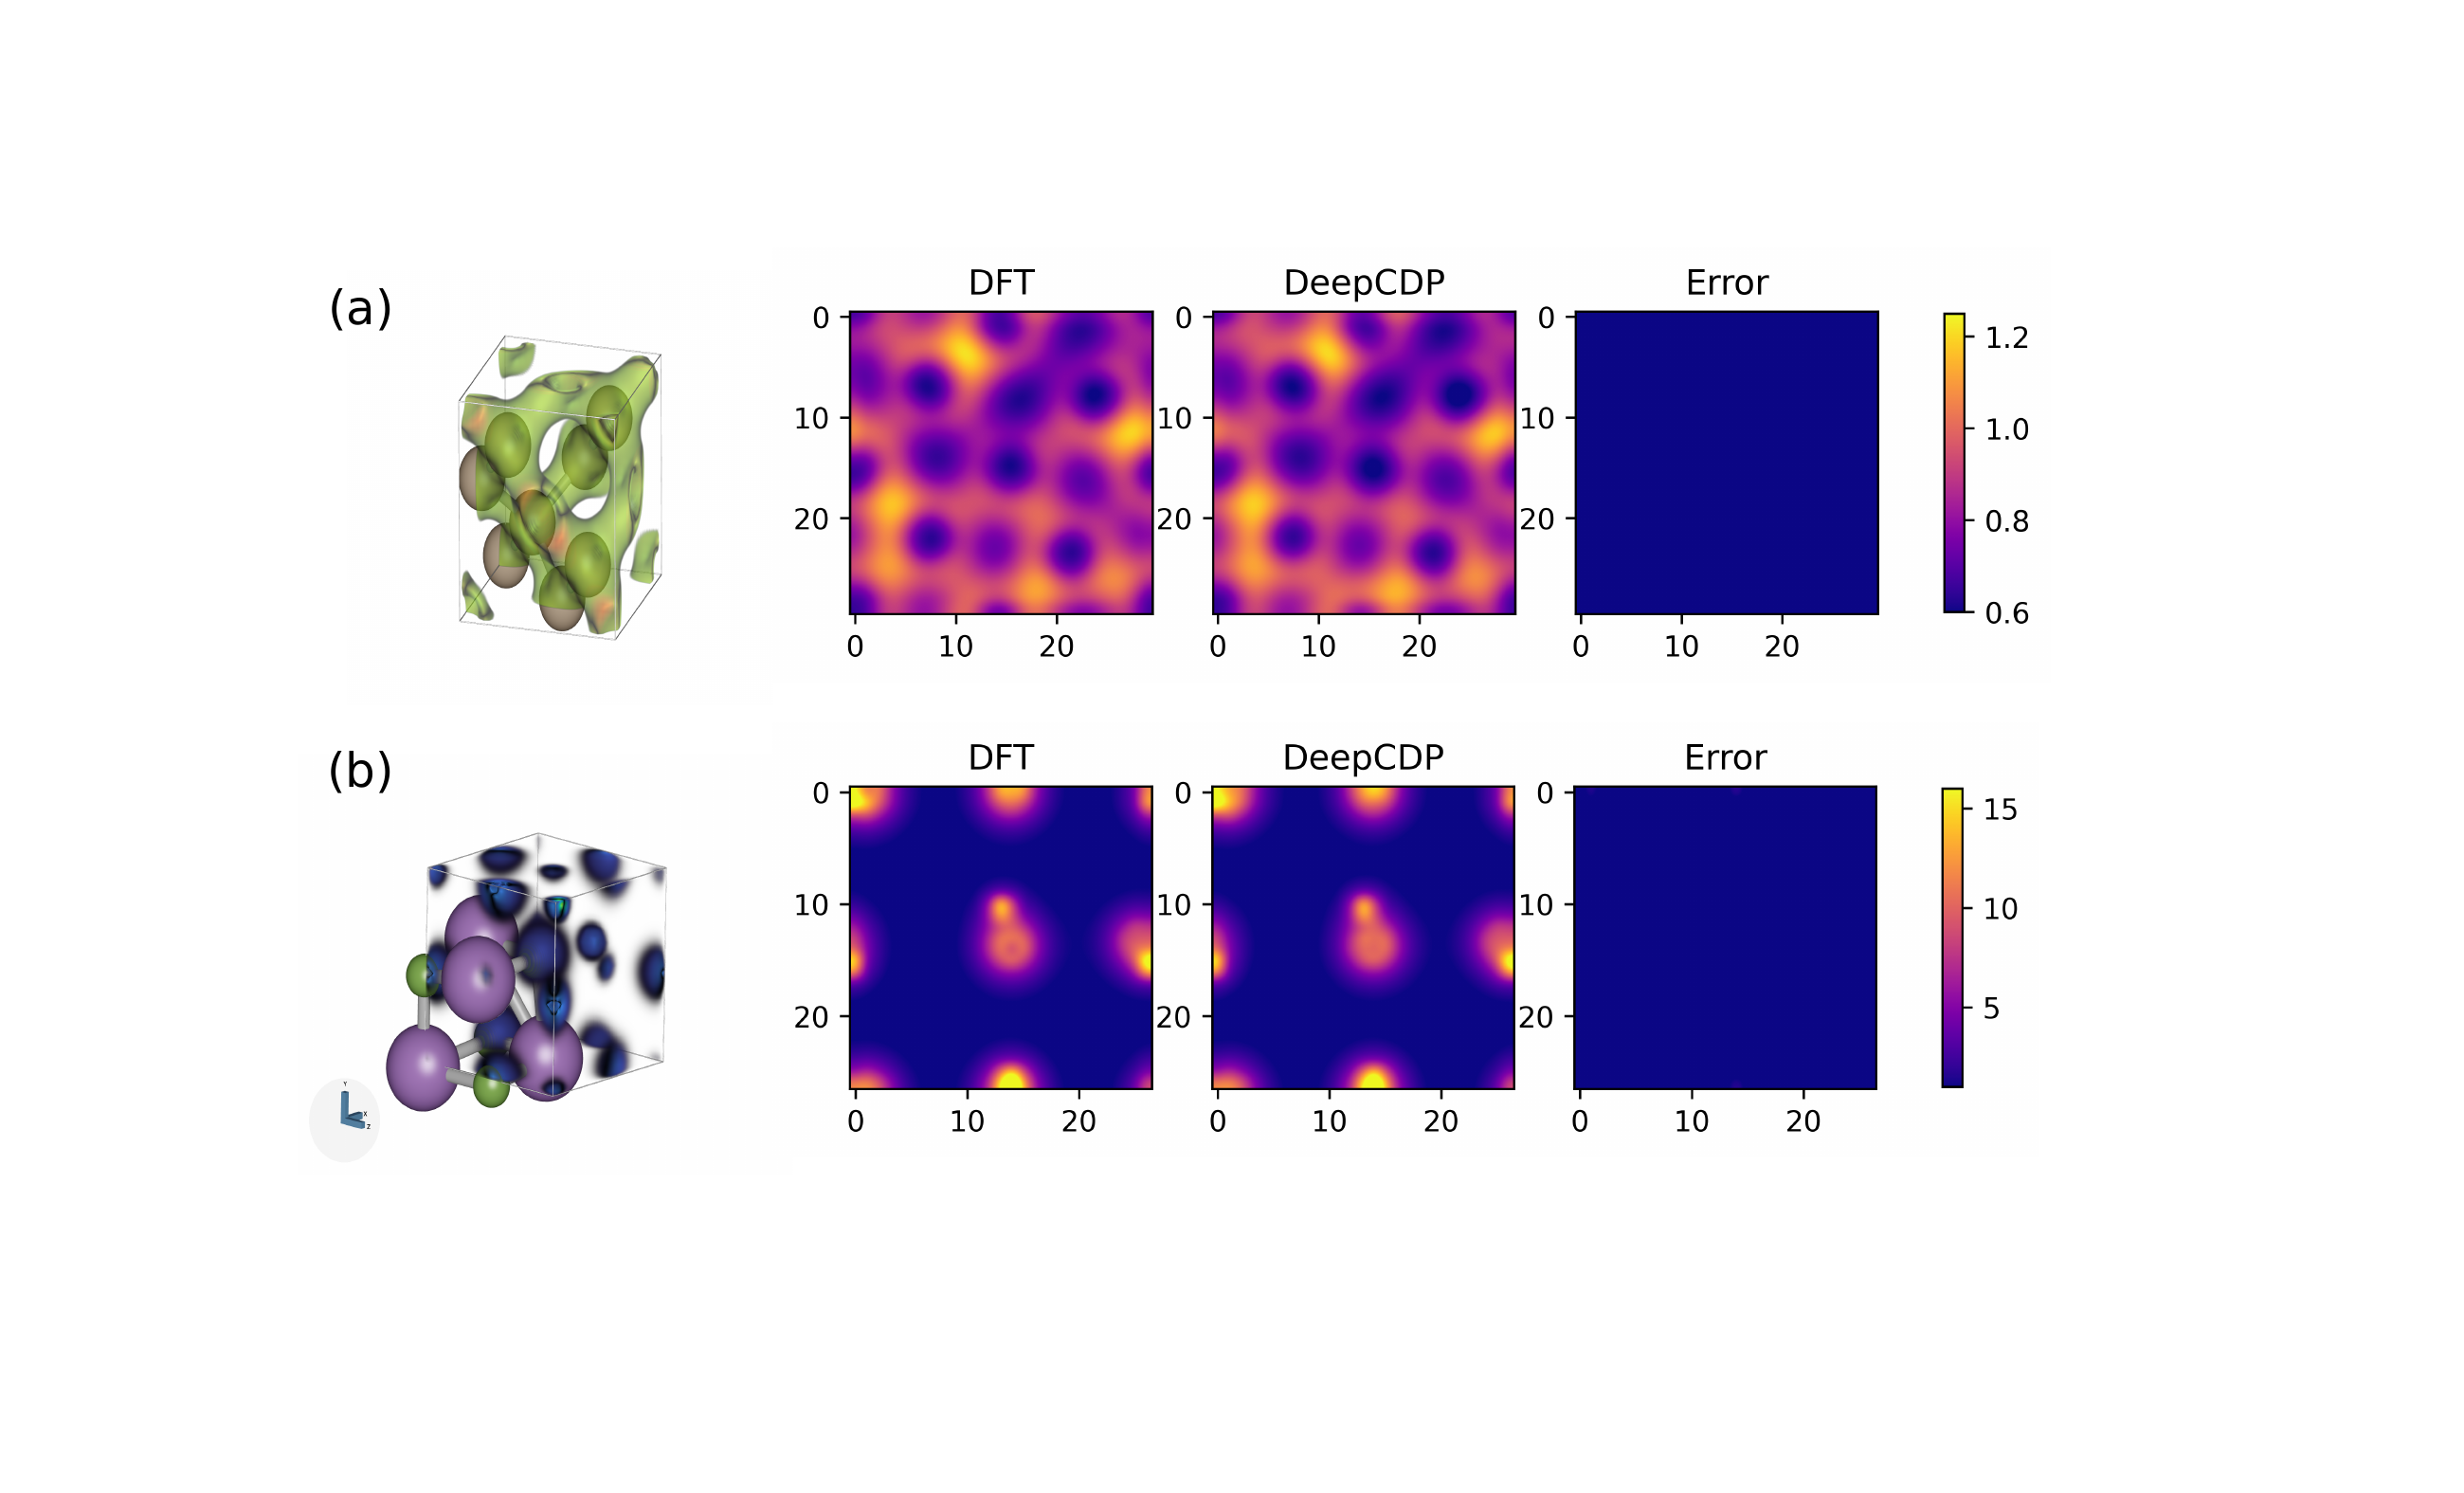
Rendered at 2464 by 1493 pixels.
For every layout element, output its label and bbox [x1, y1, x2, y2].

text_box [283, 213, 2116, 1223]
